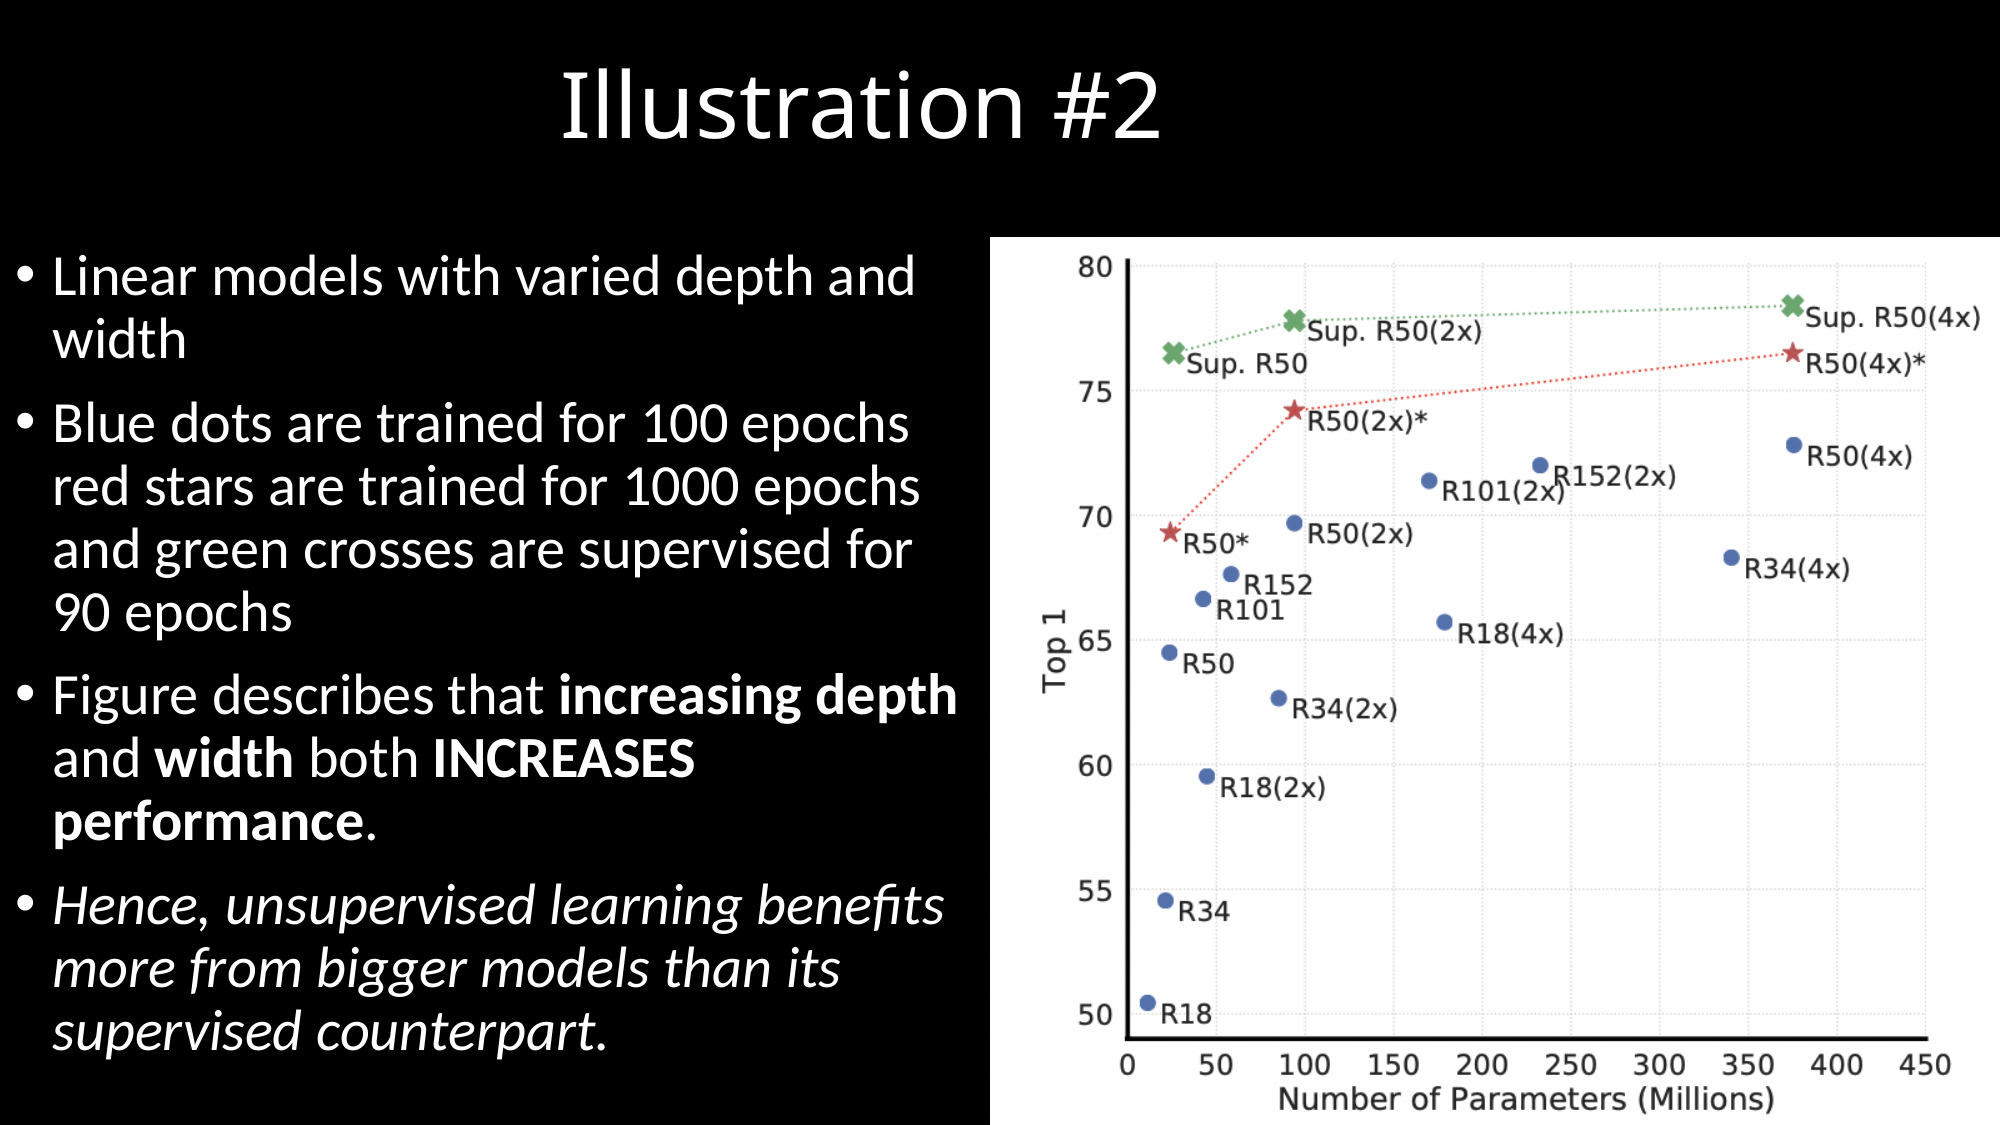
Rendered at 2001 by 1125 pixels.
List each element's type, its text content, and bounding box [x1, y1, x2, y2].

list Linear models with varied depth and width Blue dots are trained for 100 epochs red stars are trained for 1000 epochs and green crosses are supervised for 90 epochs Figure describes that increasing depth and width both INCREASES performance. Hence, unsupervised learning benefits more from bigger models than its supervised counterpart. [0, 237, 990, 1105]
picture [990, 237, 2000, 1125]
title Illustration #2 [0, 0, 1725, 218]
